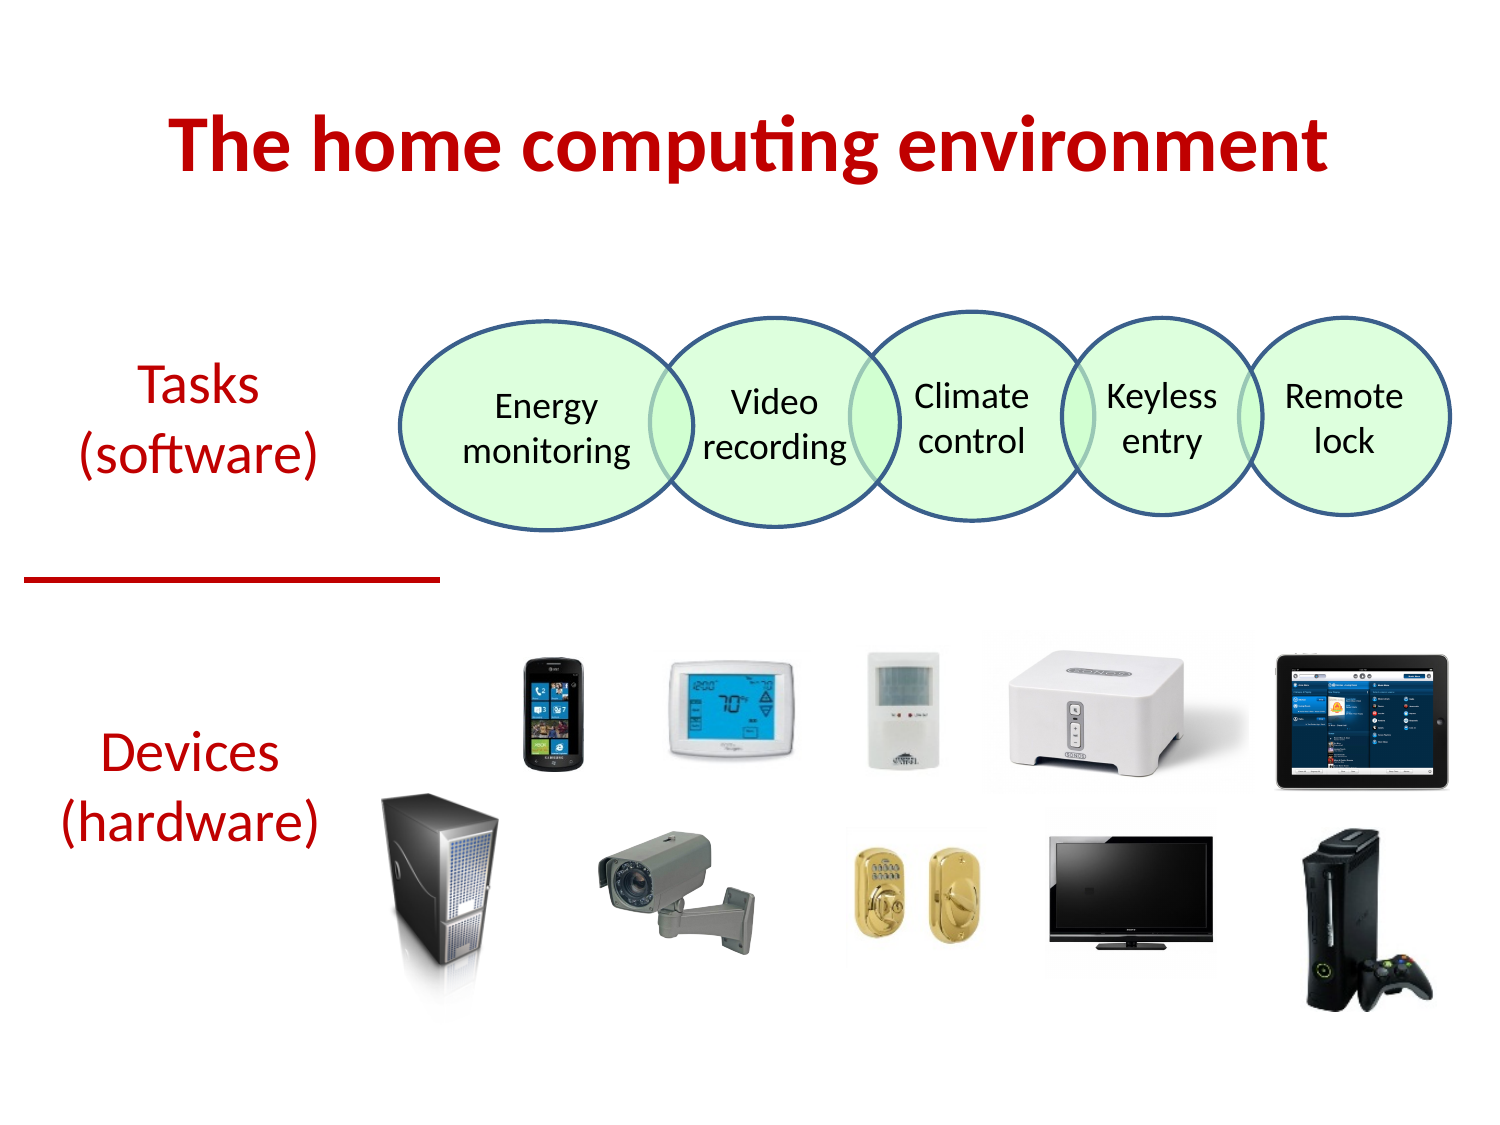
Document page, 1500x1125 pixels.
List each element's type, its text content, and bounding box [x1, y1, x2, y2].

picture [1274, 652, 1451, 793]
picture [982, 630, 1255, 794]
picture [1300, 826, 1437, 1013]
text_box Keyless entry [1059, 315, 1265, 518]
picture [523, 656, 584, 772]
title The home computing environment [75, 45, 1425, 233]
text_box Tasks (software) [0, 337, 398, 493]
text_box Remote lock [1251, 315, 1453, 518]
picture [653, 650, 811, 772]
picture [856, 645, 951, 778]
picture [598, 831, 755, 955]
text_box Climate control [872, 309, 1078, 523]
picture [1045, 807, 1217, 979]
text_box Video recording [668, 315, 902, 529]
picture [381, 793, 499, 1026]
text_box Energy monitoring [398, 319, 696, 533]
picture [845, 826, 988, 969]
text_box Devices (hardware) [24, 705, 357, 860]
